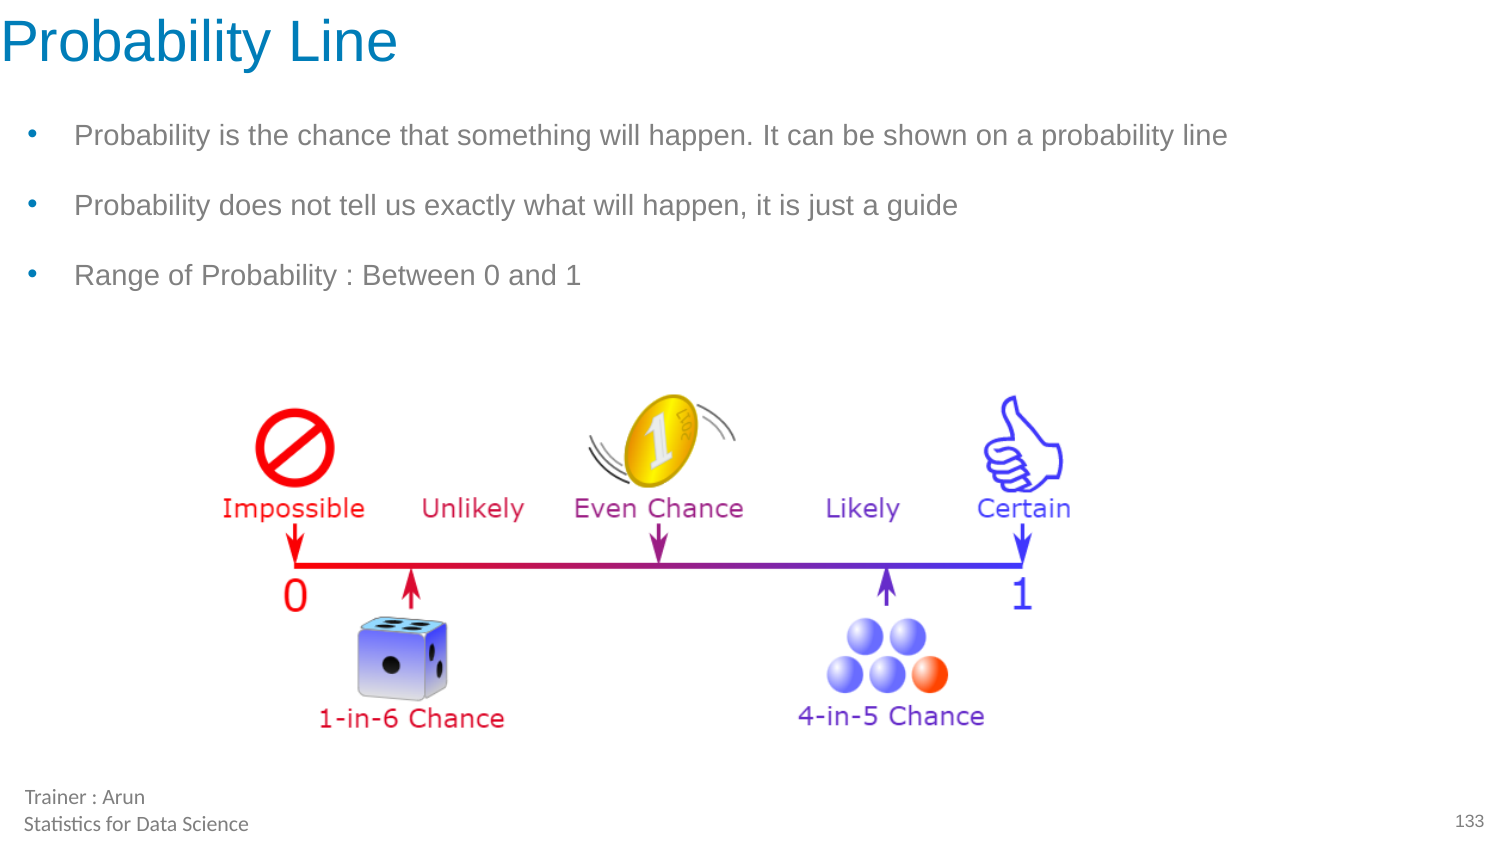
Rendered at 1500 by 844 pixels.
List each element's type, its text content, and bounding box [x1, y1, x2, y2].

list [181, 390, 1114, 754]
title Probability Line [0, 3, 705, 109]
text_box Probability is the chance that something will happen. It can be shown on a probability line Probability does not tell us exactly what will happen, it is just a guide Range of Probability : Between 0 and 1 [12, 108, 1302, 299]
